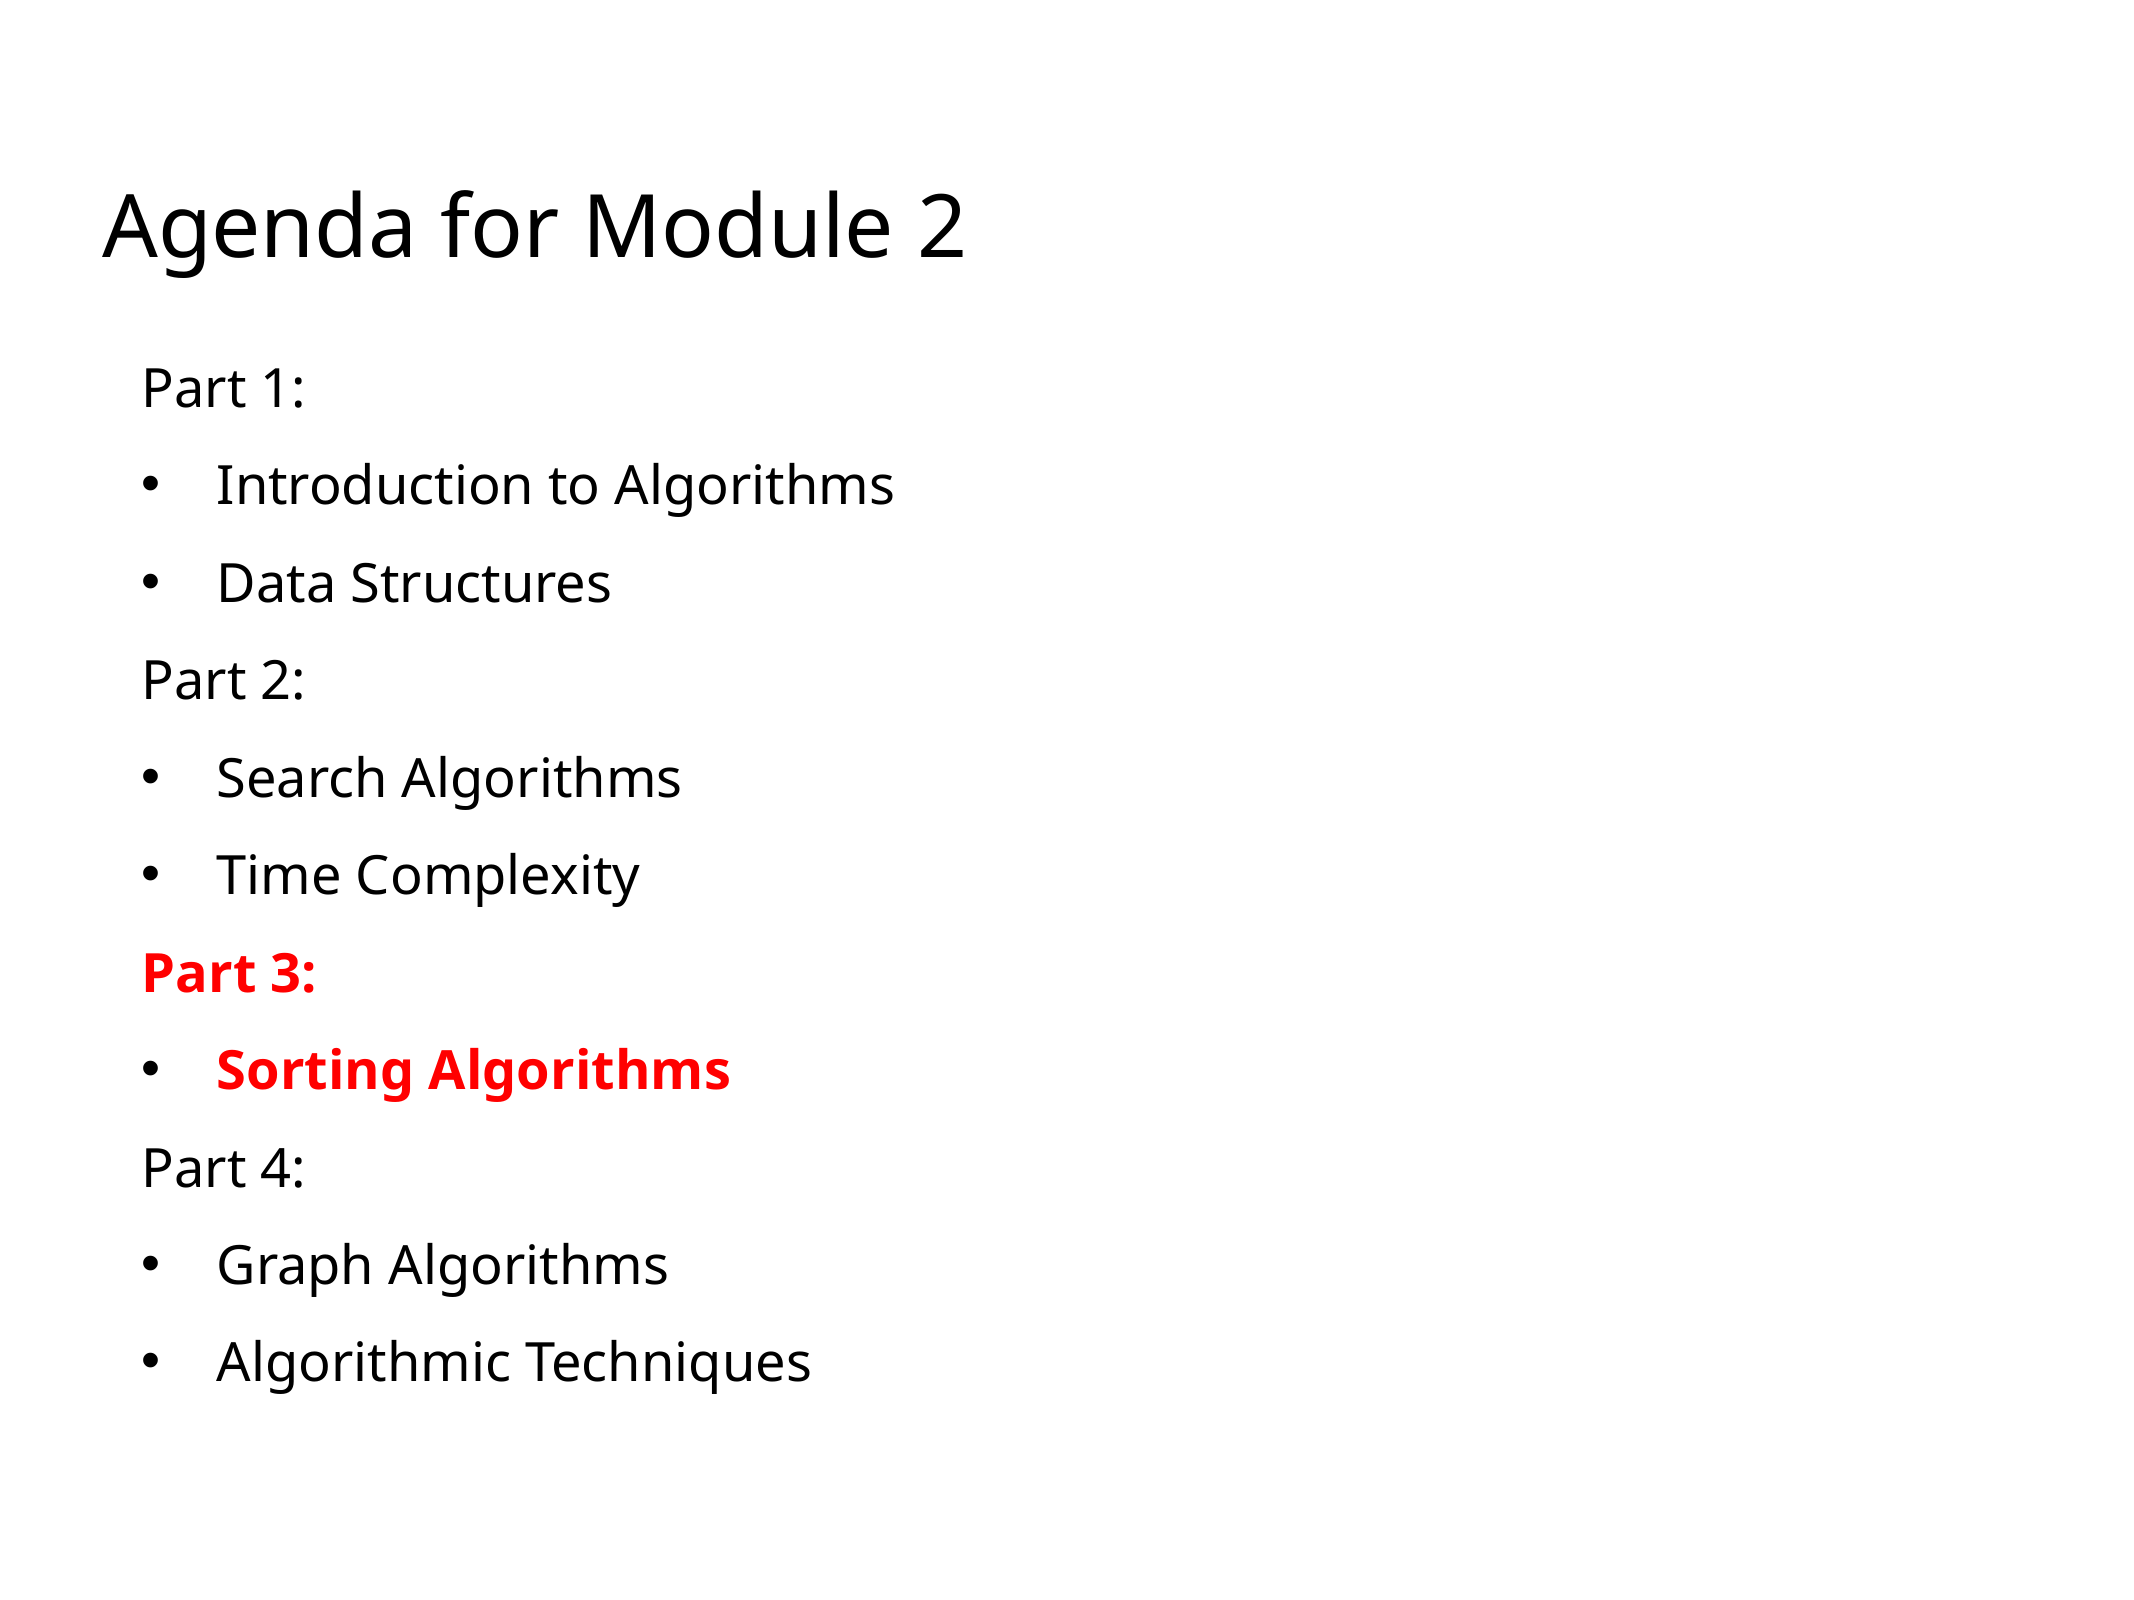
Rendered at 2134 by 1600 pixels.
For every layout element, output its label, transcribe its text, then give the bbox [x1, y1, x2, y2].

list Part 1: Introduction to Algorithms Data Structures Part 2: Search Algorithms Time Complexity Part 3: Sorting Algorithms Part 4: Graph Algorithms Algorithmic Techniques [133, 312, 2080, 1532]
title Agenda for Module 2 [93, 0, 2040, 284]
